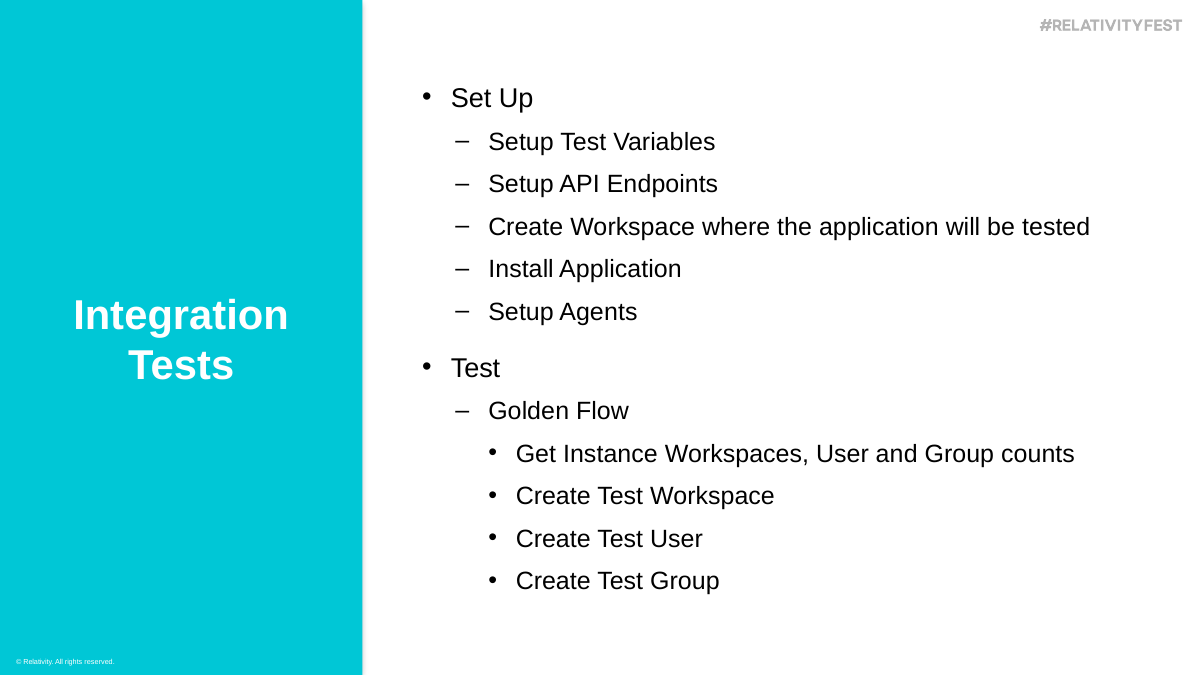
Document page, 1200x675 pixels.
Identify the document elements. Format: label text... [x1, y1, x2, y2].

picture [1037, 18, 1185, 32]
list Set Up Setup Test Variables Setup API Endpoints Create Workspace where the application will be tested Install Application Setup Agents Test Golden Flow Get Instance Workspaces, User and Group counts Create Test Workspace Create Test User Create Test Group [412, 69, 1163, 606]
list Integration Tests [9, 200, 354, 475]
